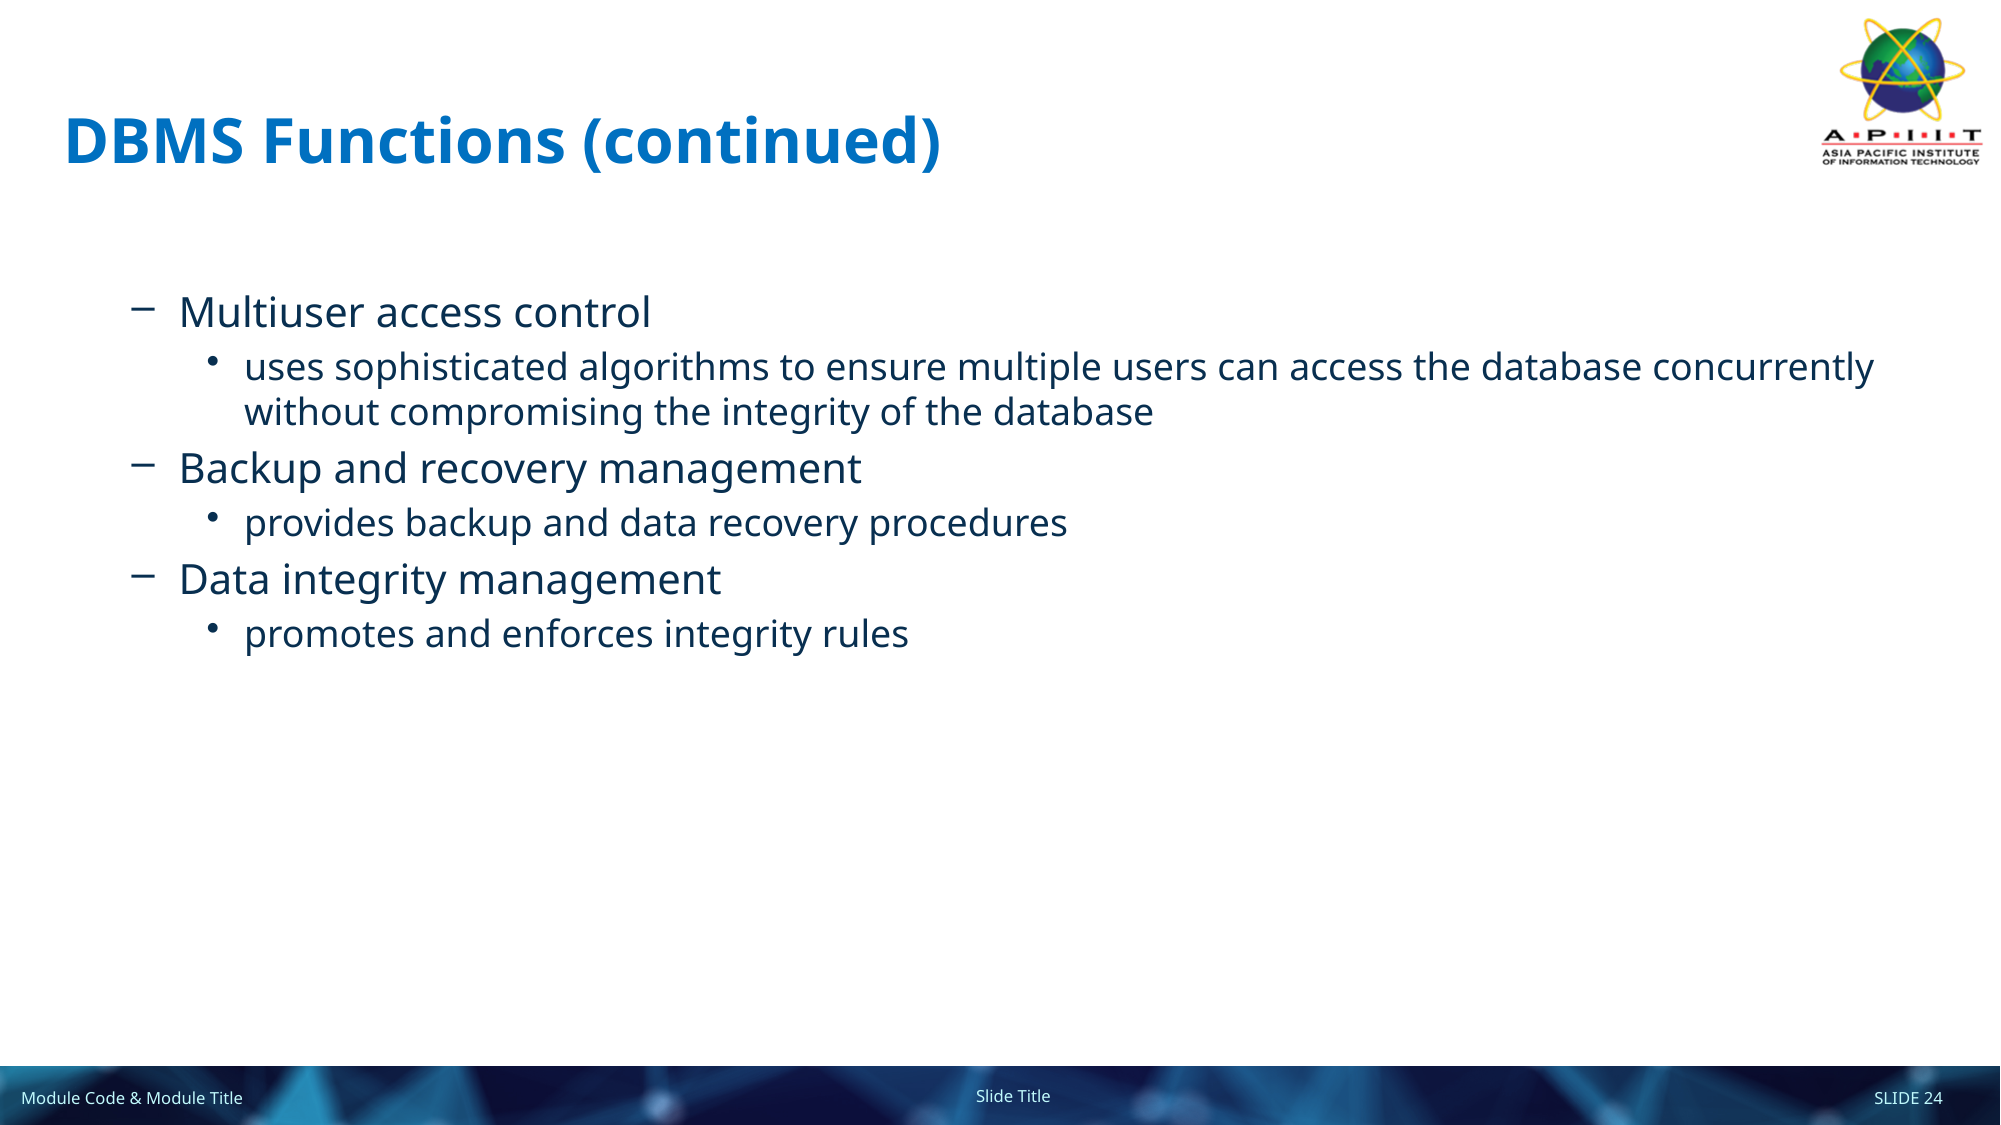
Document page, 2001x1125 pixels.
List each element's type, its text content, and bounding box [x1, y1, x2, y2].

picture [1803, 0, 2000, 182]
picture [0, 1066, 2000, 1125]
title DBMS Functions (continued) [48, 45, 1764, 233]
list Multiuser access control uses sophisticated algorithms to ensure multiple users can access the database concurrently without compromising the integrity of the database Backup and recovery management provides backup and data recovery procedures Data integrity management promotes and enforces integrity rules [41, 278, 1969, 1021]
